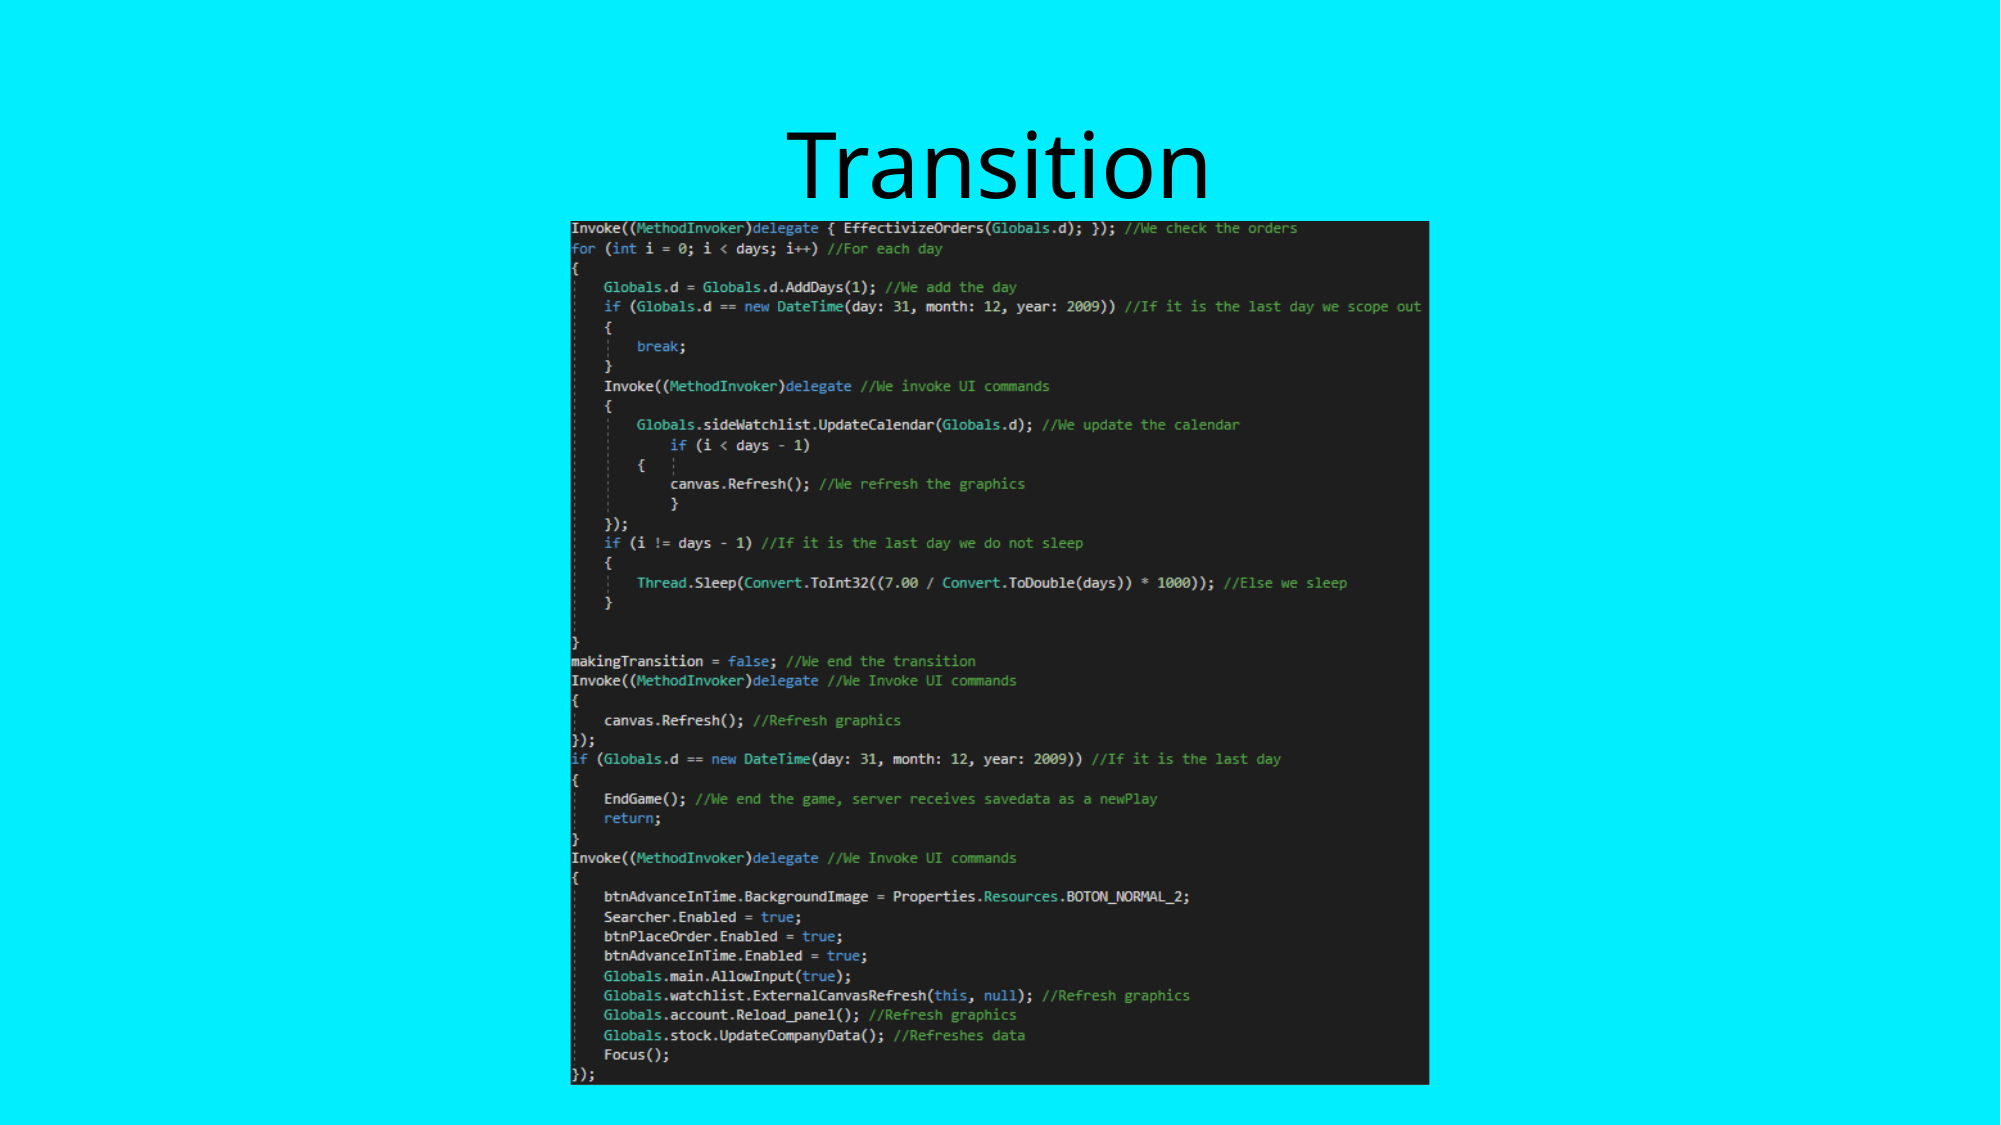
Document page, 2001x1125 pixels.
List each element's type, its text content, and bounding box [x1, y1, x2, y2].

title Transition [137, 59, 1863, 278]
picture [570, 221, 1430, 1085]
